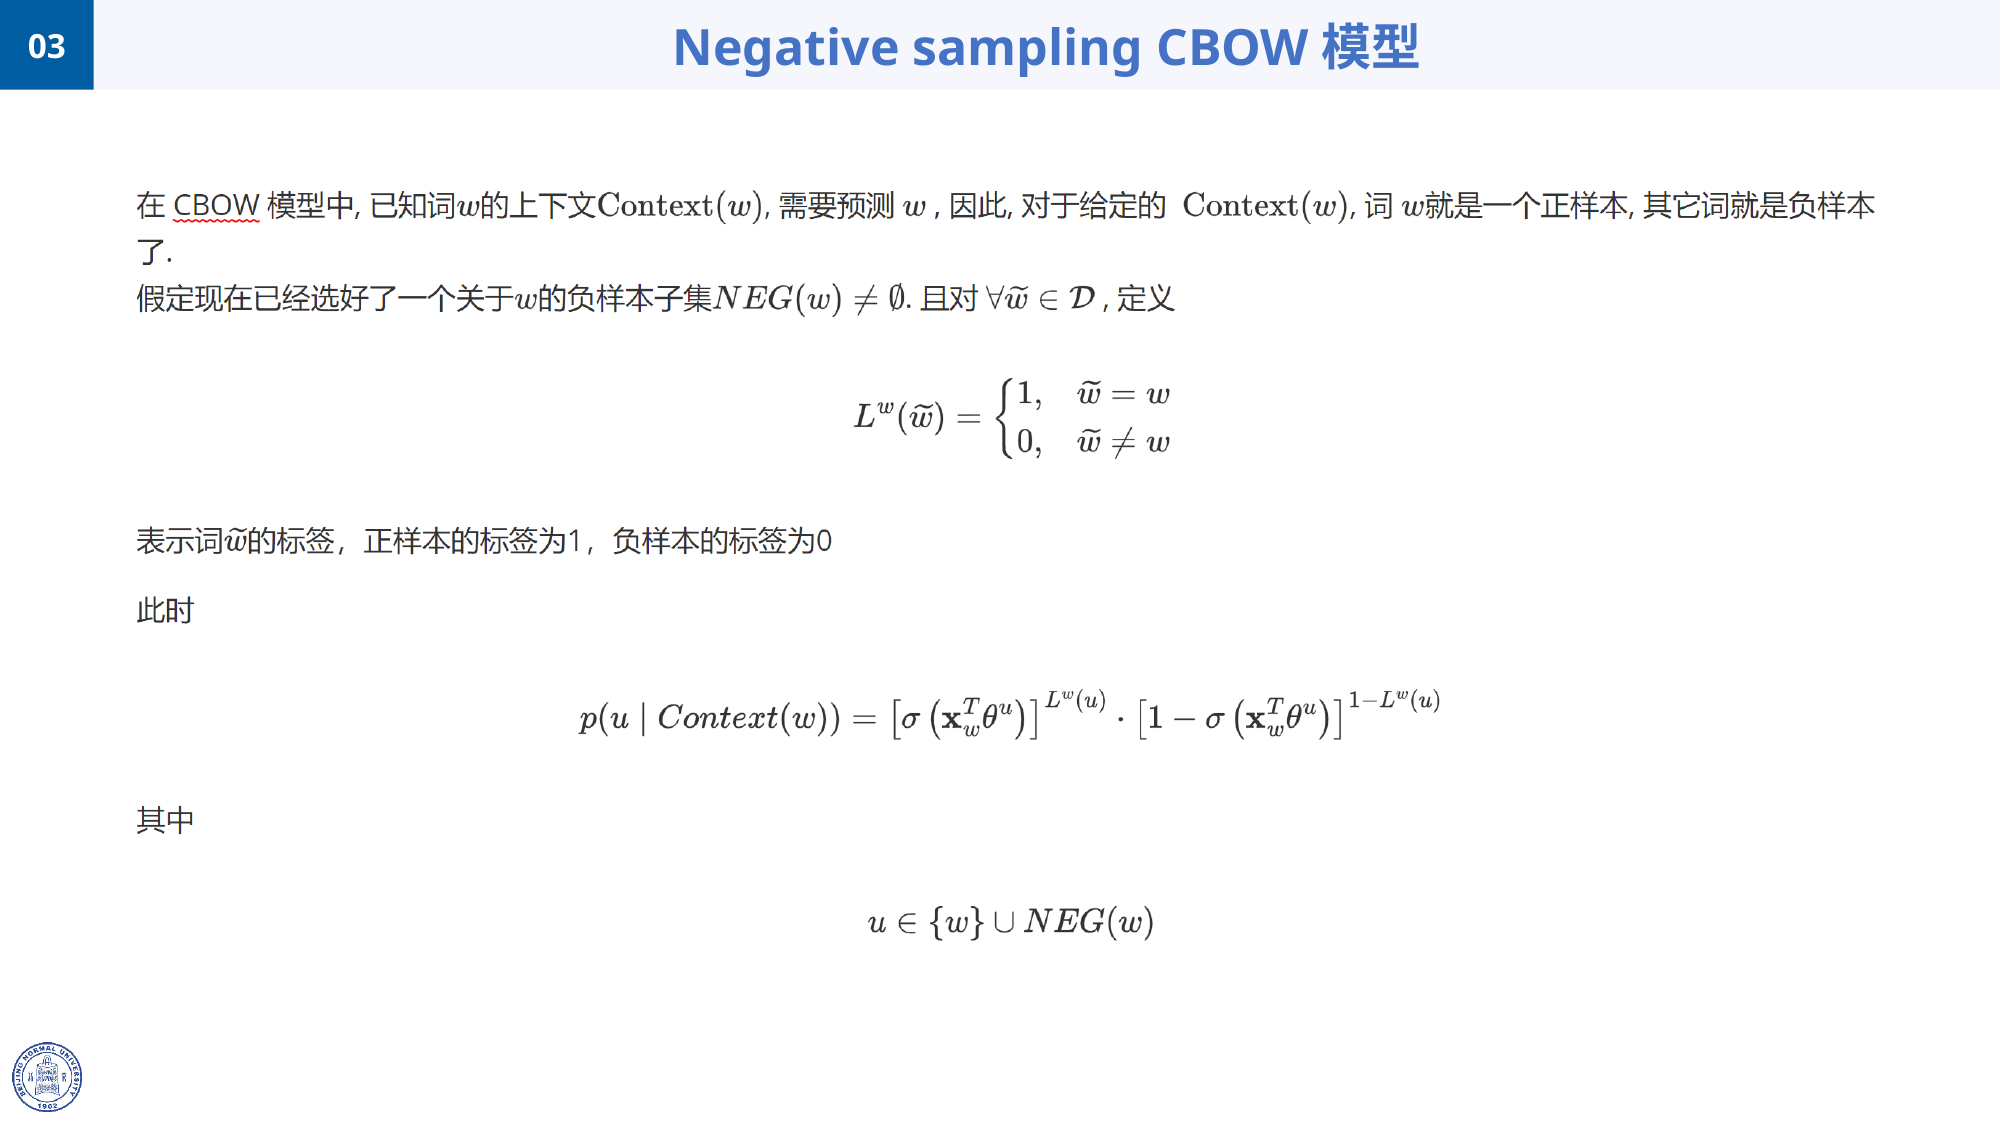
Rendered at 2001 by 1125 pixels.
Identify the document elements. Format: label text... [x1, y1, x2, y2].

picture [12, 1042, 82, 1112]
text_box Negative sampling CBOW模型 [95, 0, 2000, 91]
picture [116, 175, 1899, 980]
text_box 03 [0, 0, 95, 91]
